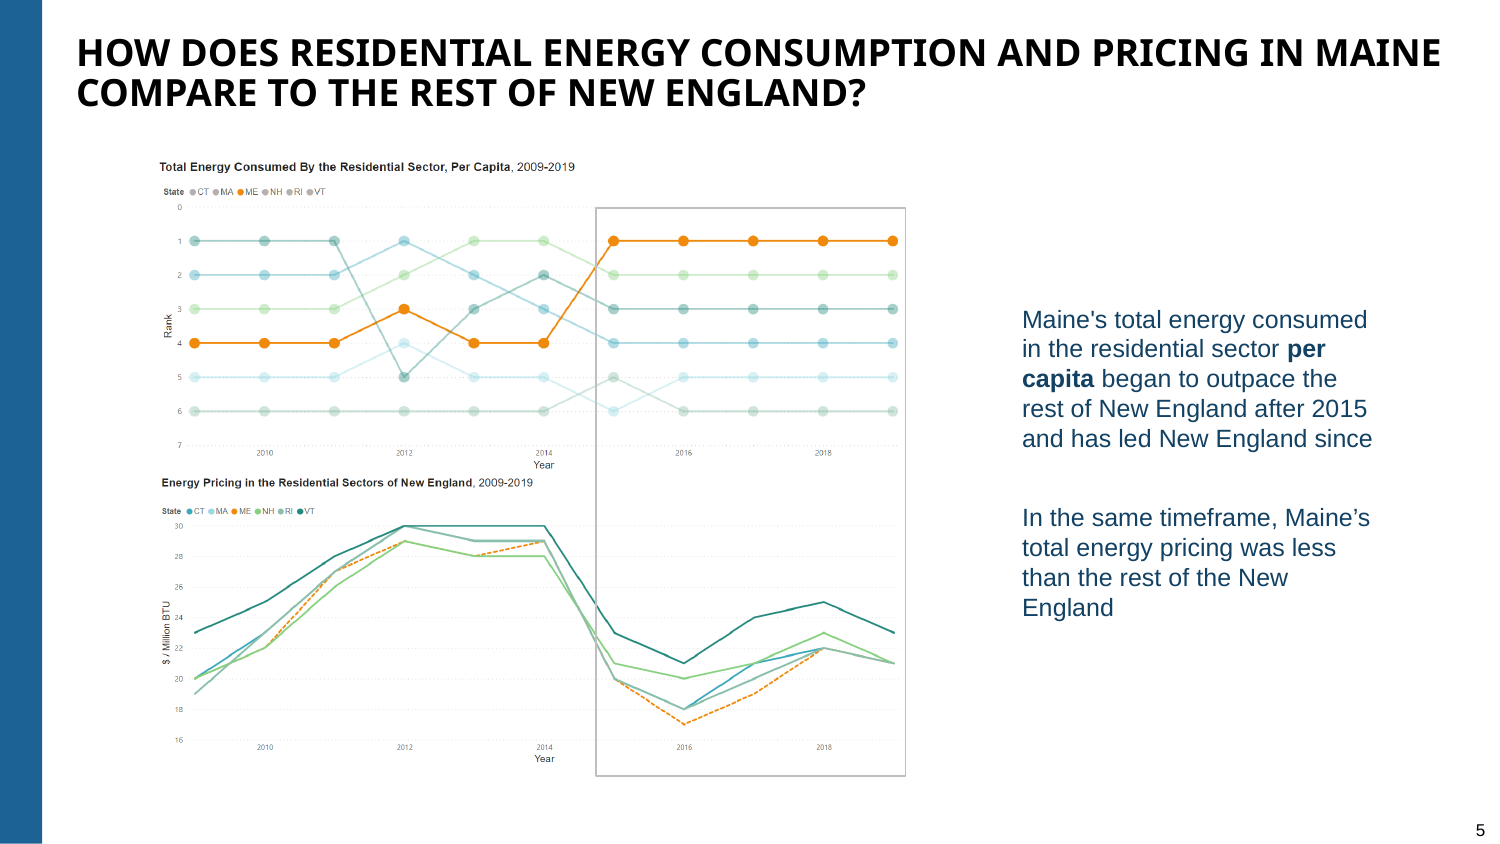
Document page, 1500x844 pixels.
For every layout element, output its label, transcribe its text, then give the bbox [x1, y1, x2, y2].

title How does residential energy consumption and pricing in Maine compare to the rest of New England? [60, 36, 1481, 113]
text_box [920, 565, 1428, 694]
list Maine's total energy consumed in the residential sector per capita began to outpace the rest of New England after 2015 and has led New England since In the same timeframe, Maine’s total energy pricing was less than the rest of the New England [1007, 295, 1394, 565]
text_box [595, 770, 906, 777]
picture [152, 154, 919, 770]
